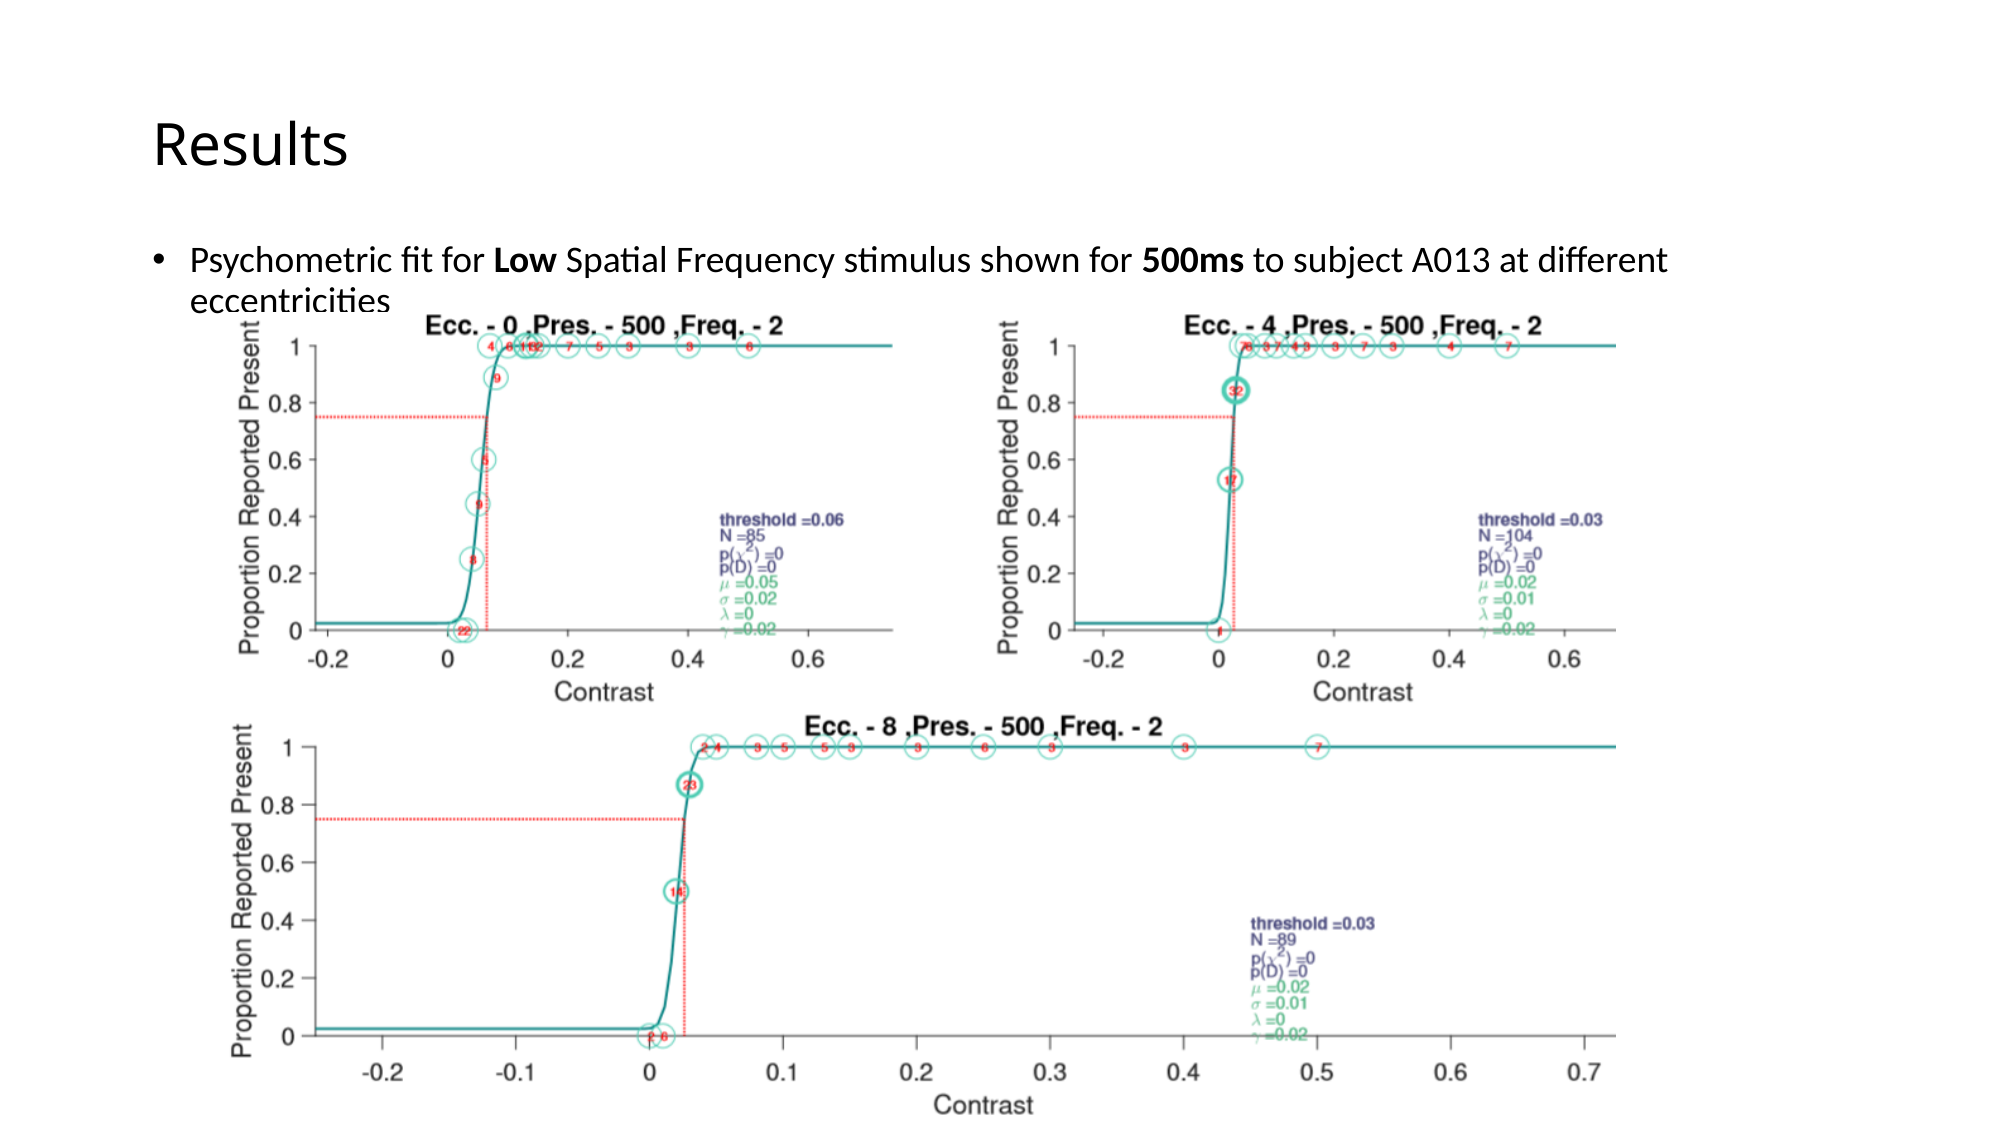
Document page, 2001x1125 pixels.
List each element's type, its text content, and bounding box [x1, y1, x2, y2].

title Results [137, 38, 1863, 233]
picture [225, 312, 1616, 1125]
list Psychometric fit for Low Spatial Frequency stimulus shown for 500ms to subject A013 at different eccentricities [137, 233, 1863, 947]
